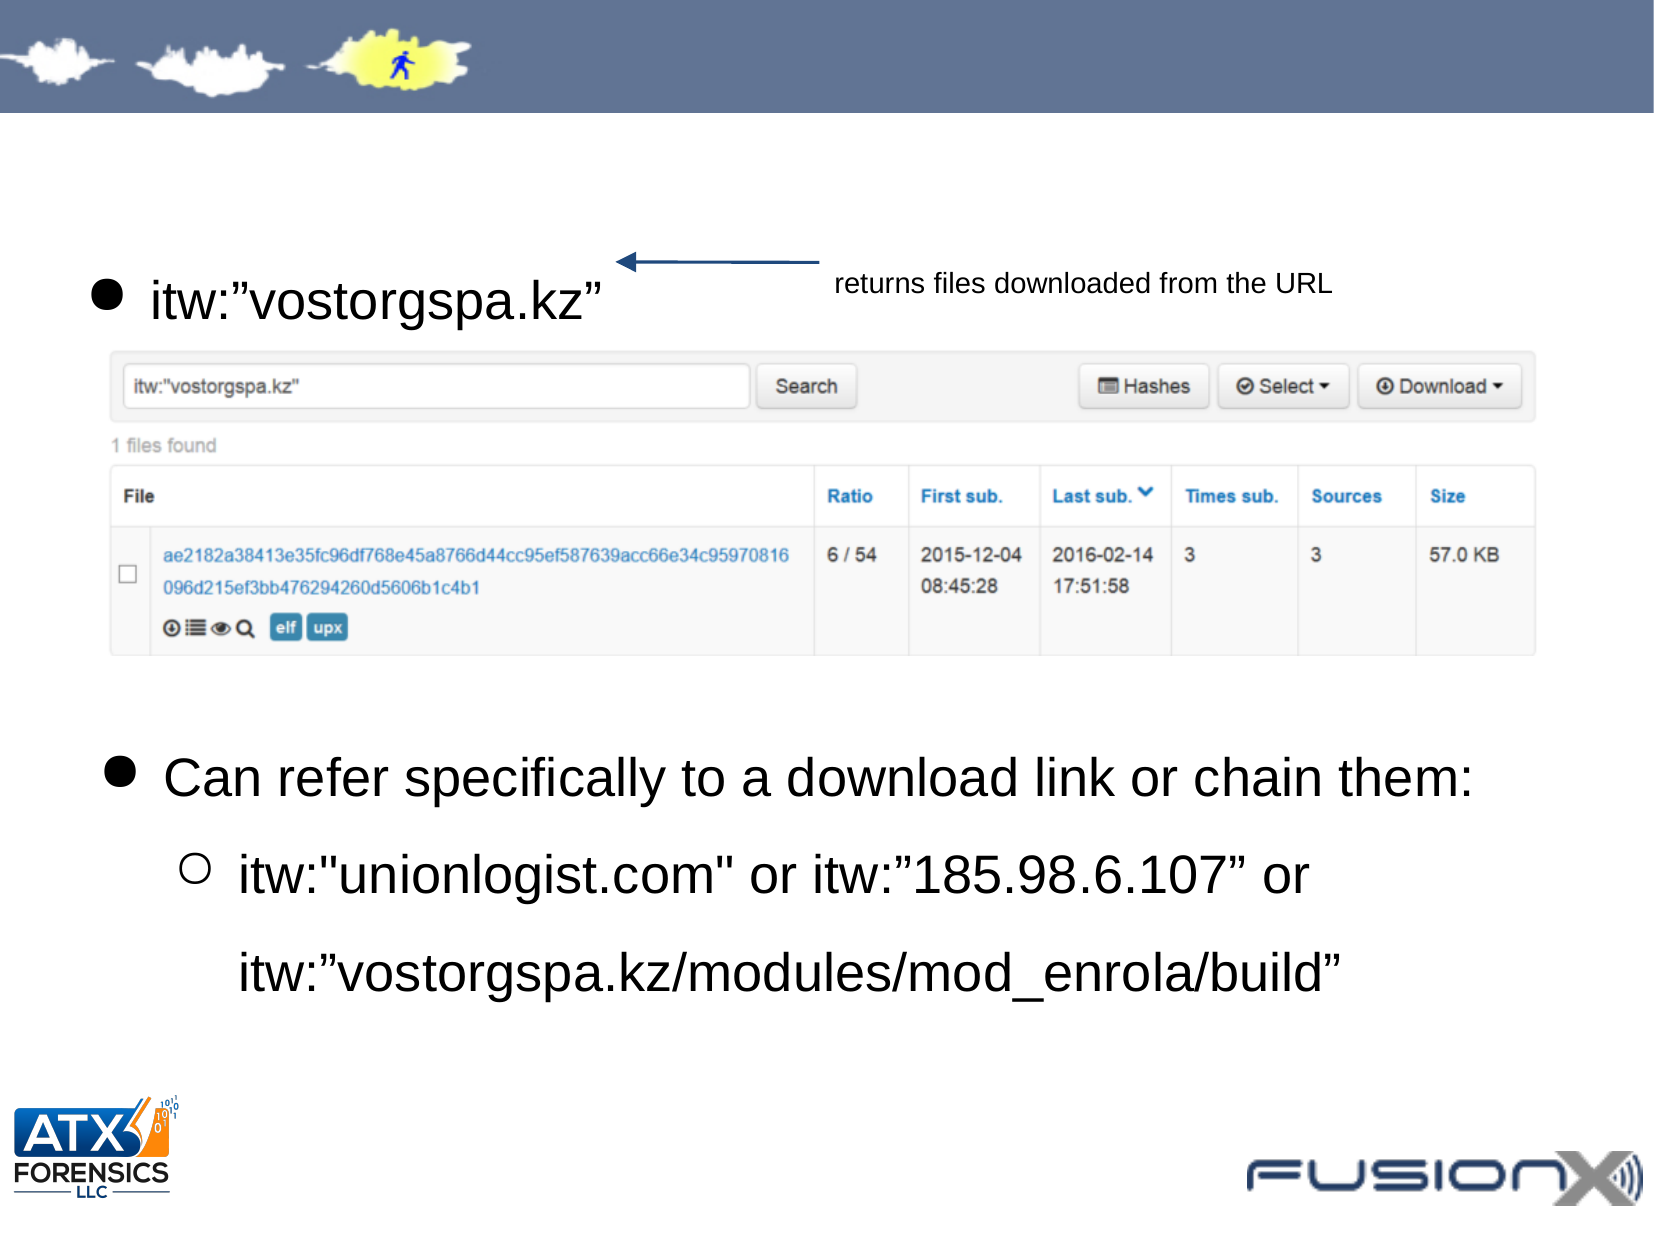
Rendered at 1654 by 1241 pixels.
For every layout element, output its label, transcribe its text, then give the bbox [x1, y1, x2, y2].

text_box itw:”vostorgspa.kz” [60, 225, 1596, 326]
picture [0, 0, 1654, 113]
text_box returns files downloaded from the URL [819, 232, 1458, 293]
picture [1247, 1151, 1643, 1206]
text_box Can refer specifically to a download link or chain them: itw:"unionlogist.com" or itw:”185.98.6.107” or itw:”vostorgspa.kz/modules/mod_enrola/build” [73, 694, 1596, 1024]
picture [0, 1058, 182, 1241]
picture [97, 347, 1542, 656]
